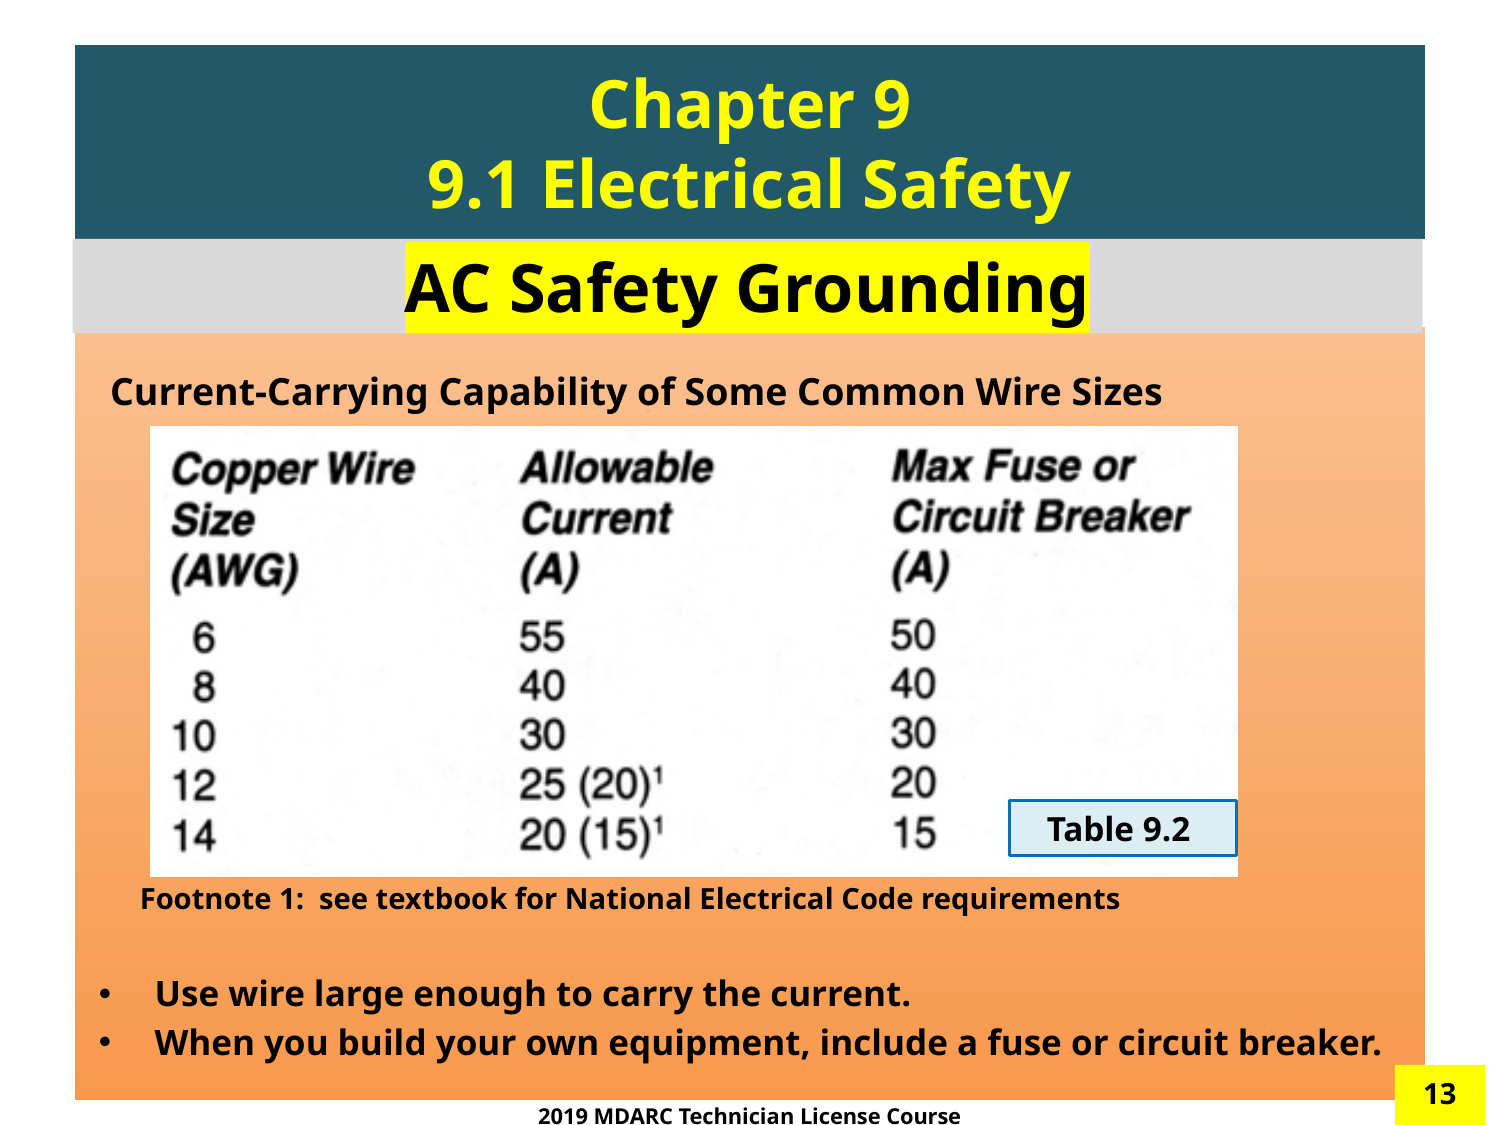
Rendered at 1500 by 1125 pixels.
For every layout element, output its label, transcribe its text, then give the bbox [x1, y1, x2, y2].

picture [149, 426, 1238, 877]
text_box 13 [1394, 1064, 1485, 1125]
title Chapter 9 9.1 Electrical Safety [75, 45, 1425, 239]
text_box 2019 MDARC Technician License Course [442, 1094, 1058, 1125]
text_box AC Safety Grounding [72, 238, 1423, 334]
text_box Footnote 1: see textbook for National Electrical Code requirements [124, 872, 1500, 923]
list [75, 334, 124, 1100]
text_box Use wire large enough to carry the current. When you build your own equipment, include a fuse or circuit breaker. [83, 915, 1428, 1100]
text_box [77, 330, 1428, 881]
text_box Current-Carrying Capability of Some Common Wire Sizes [95, 360, 1423, 421]
